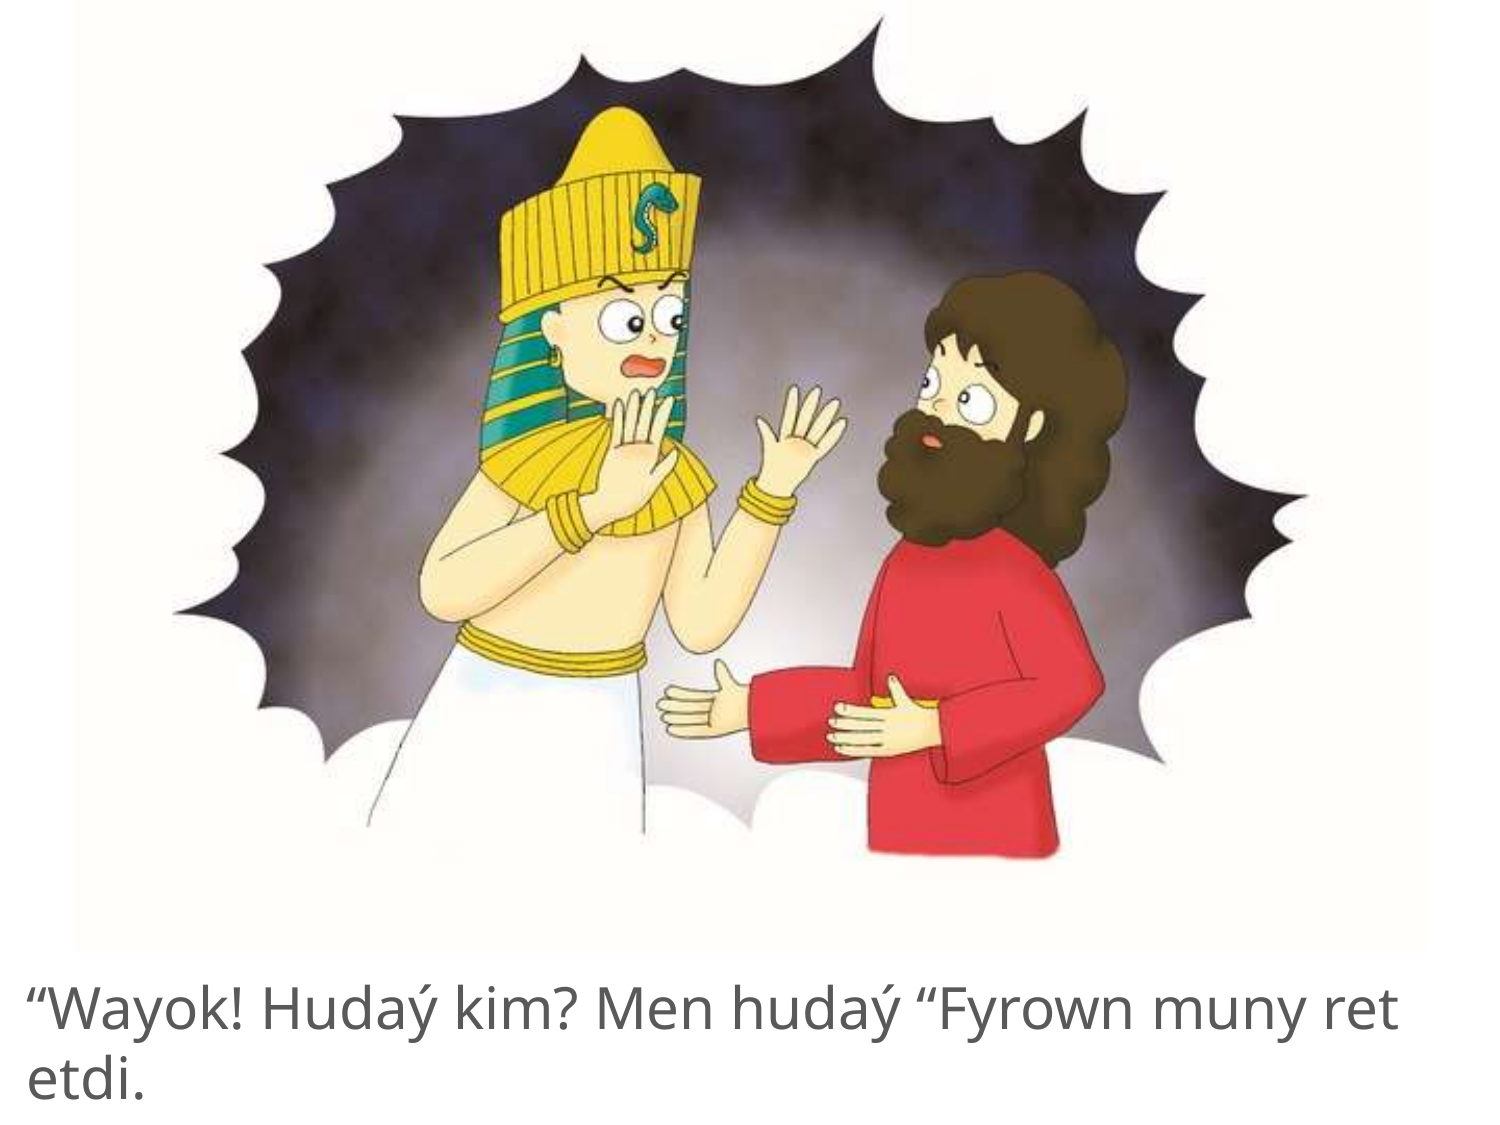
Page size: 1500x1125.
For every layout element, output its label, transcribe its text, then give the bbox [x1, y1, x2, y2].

picture [72, 0, 1427, 953]
text_box “Wayok! Hudaý kim? Men hudaý “Fyrown muny ret etdi. [11, 964, 1483, 1119]
